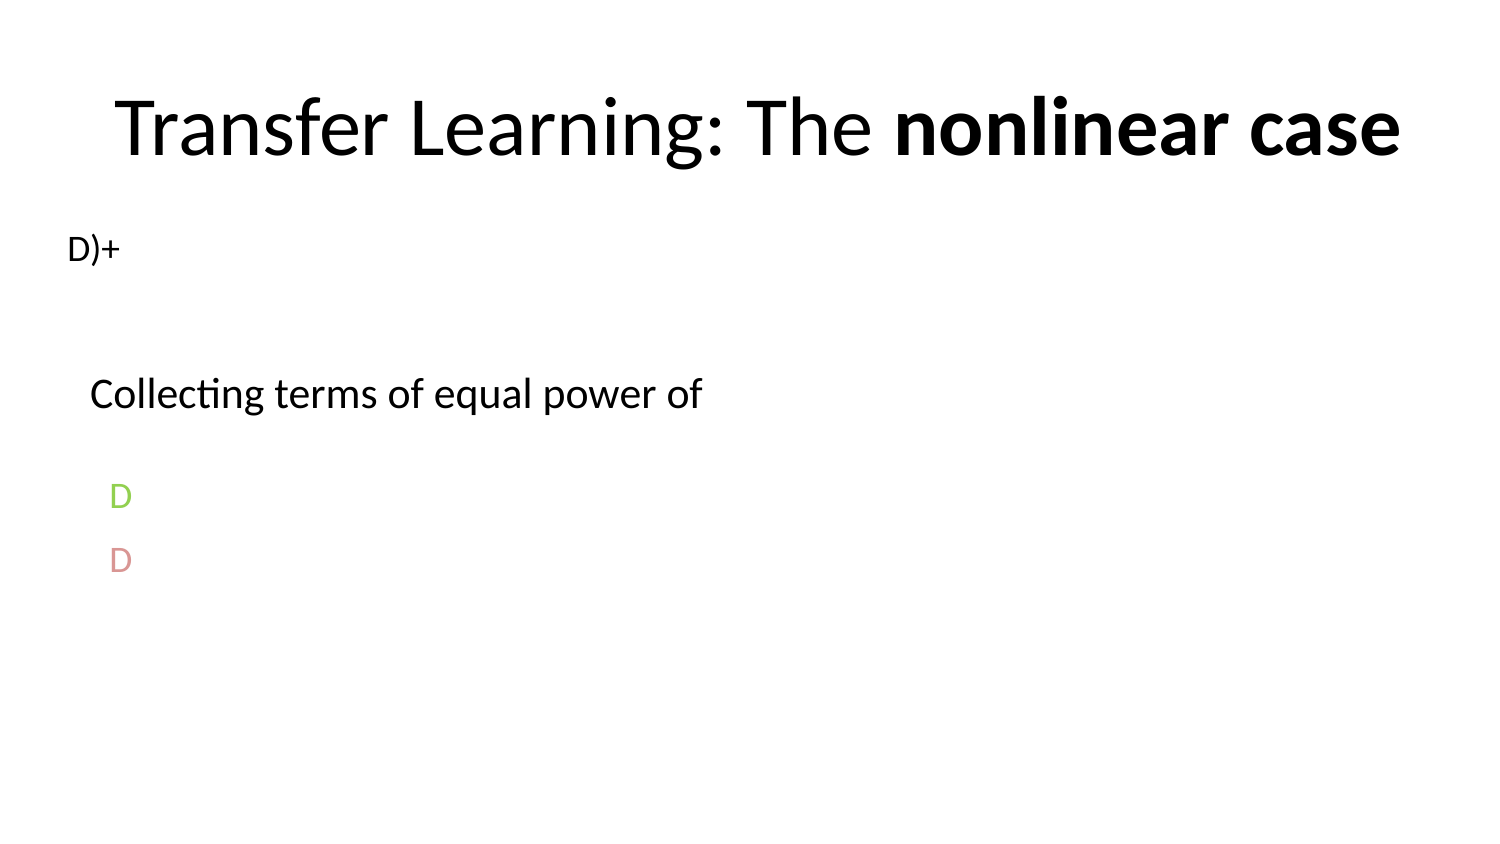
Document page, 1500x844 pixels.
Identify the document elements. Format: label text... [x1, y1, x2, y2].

title Transfer Learning: The nonlinear case [83, 63, 1434, 204]
